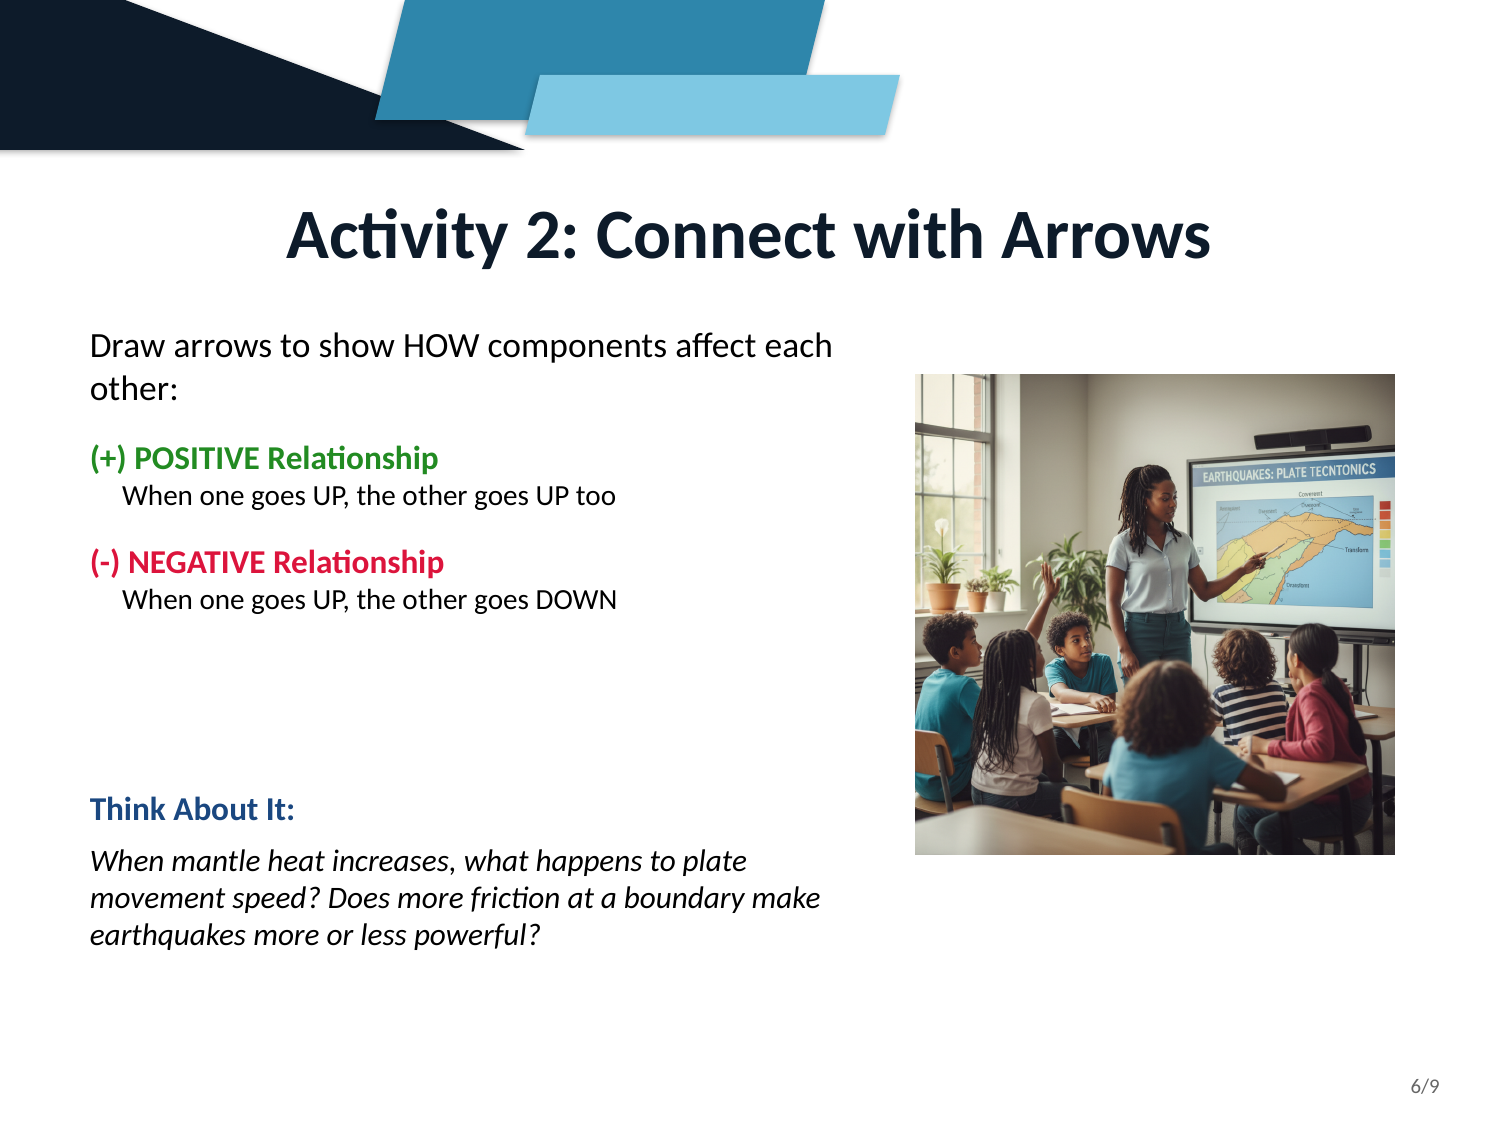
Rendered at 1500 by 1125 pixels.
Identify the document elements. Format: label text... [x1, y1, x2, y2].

text_box Think About It: When mantle heat increases, what happens to plate movement speed? Does more friction at a boundary make earthquakes more or less powerful? [74, 779, 900, 960]
text_box 6/9 [1395, 1065, 1455, 1105]
text_box [0, 0, 526, 151]
text_box [524, 74, 901, 136]
text_box Draw arrows to show HOW components affect each other: (+) POSITIVE Relationship When one goes UP, the other goes UP too (-) NEGATIVE Relationship When one goes UP, the other goes DOWN [74, 314, 900, 623]
text_box Activity 2: Connect with Arrows [271, 179, 1229, 280]
text_box [374, 0, 826, 121]
picture [914, 374, 1396, 856]
